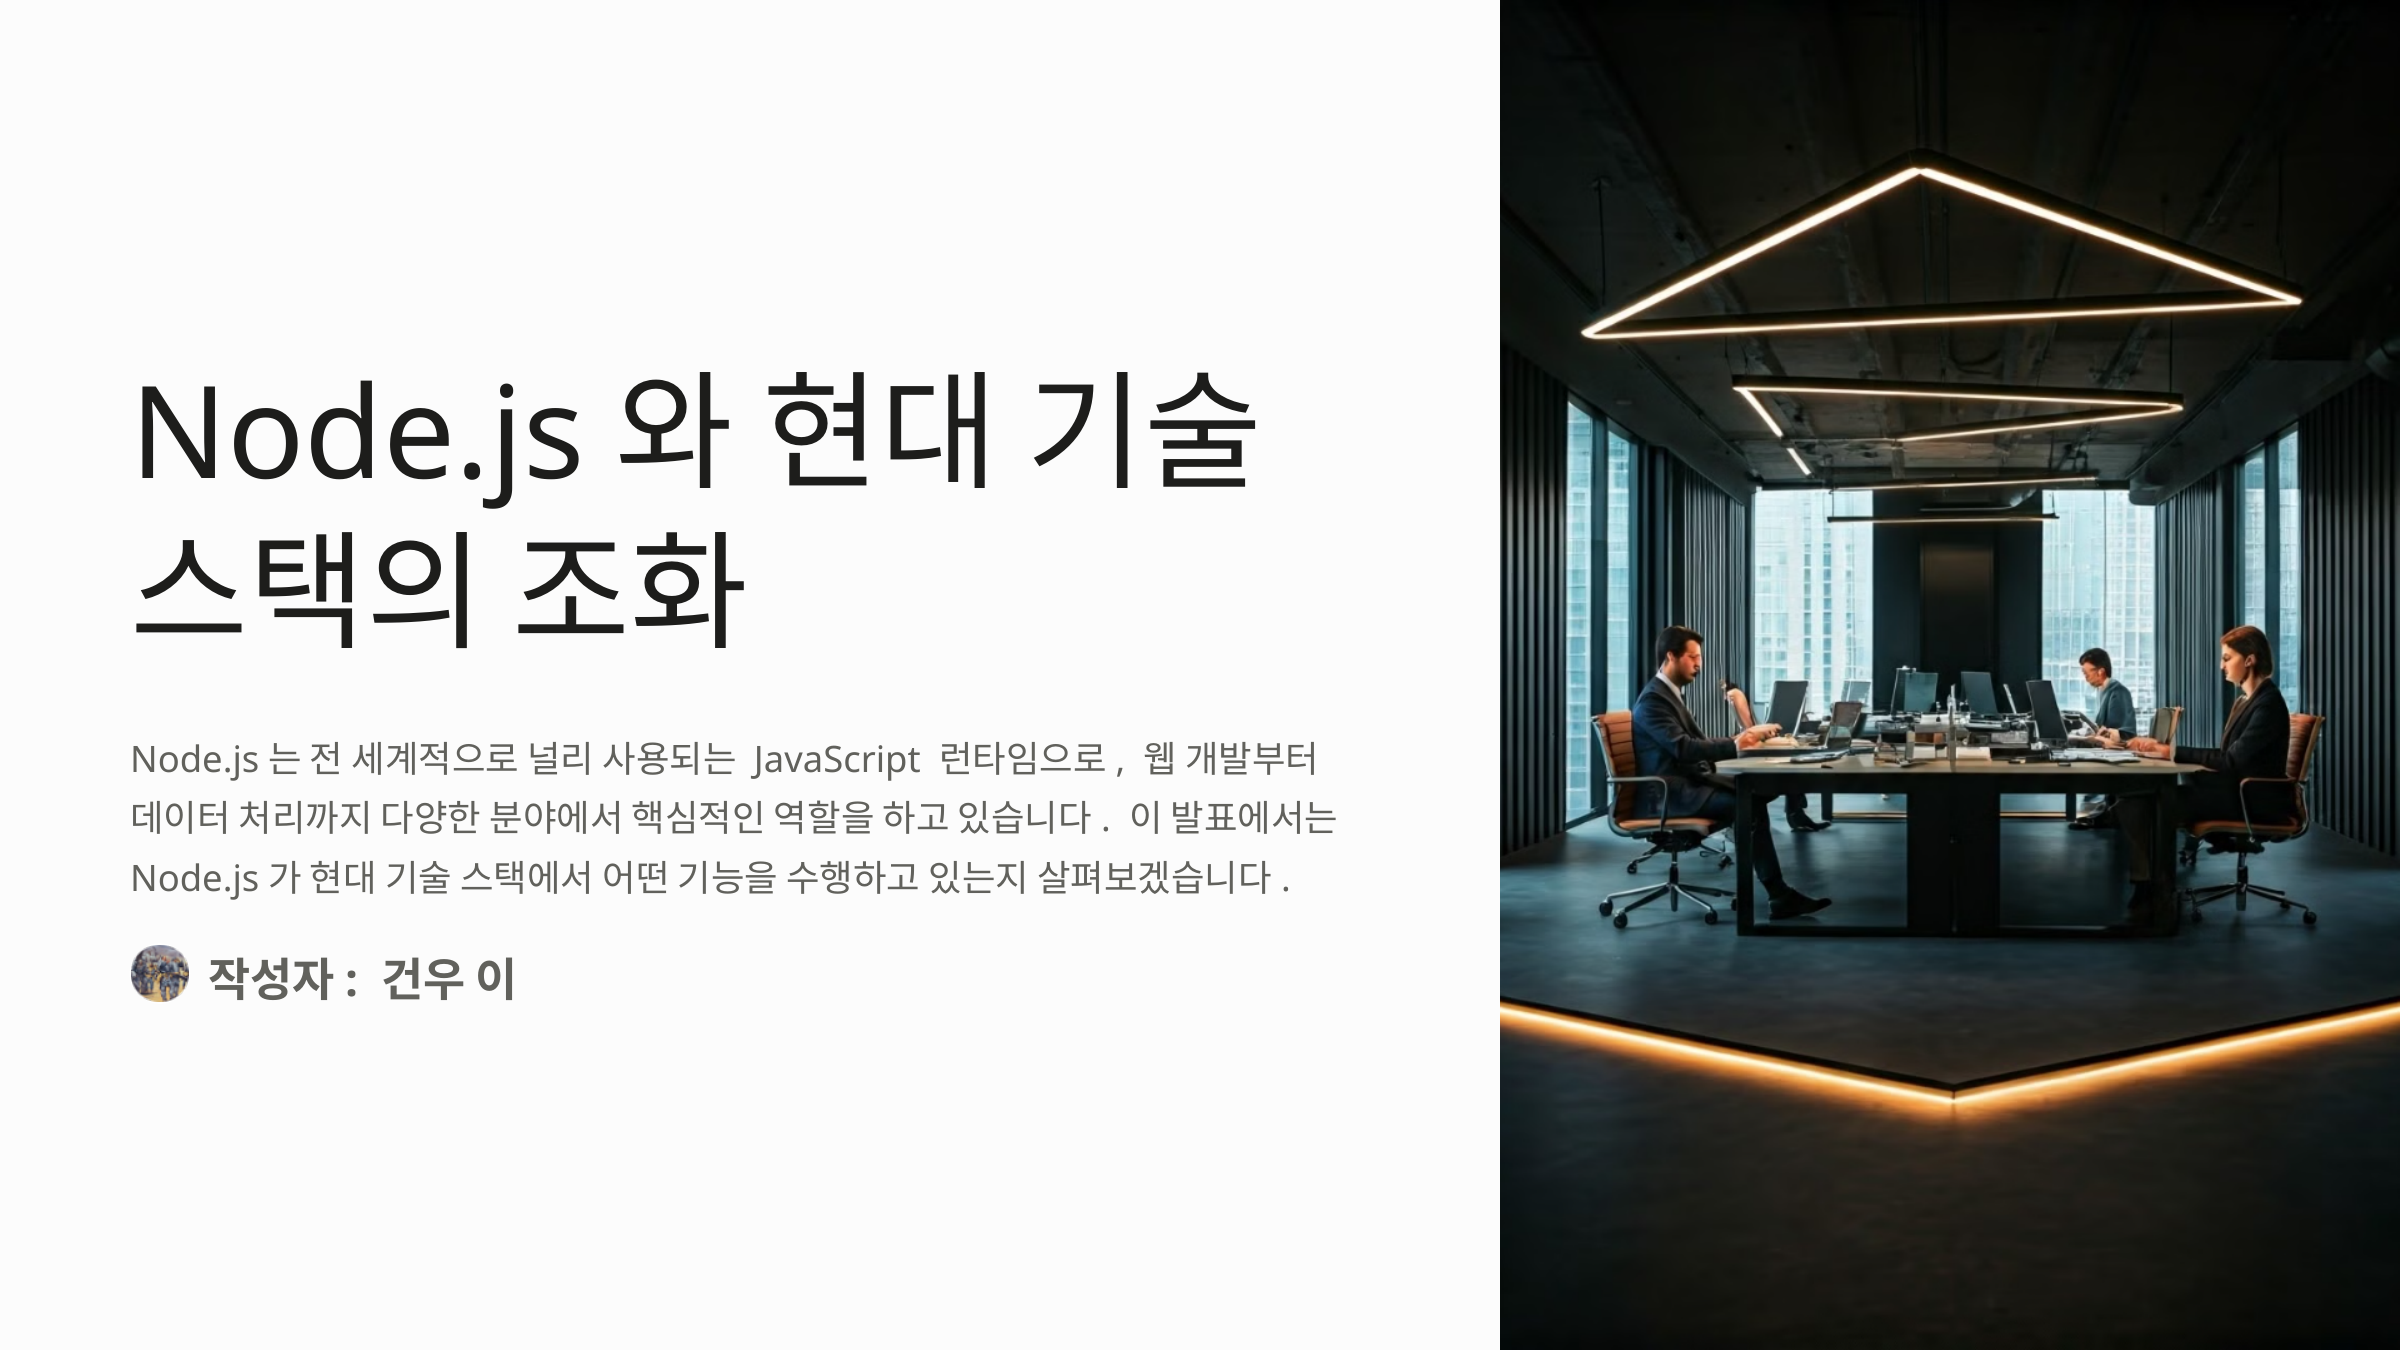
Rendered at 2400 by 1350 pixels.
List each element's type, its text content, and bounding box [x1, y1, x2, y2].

text_box Node.js는 전 세계적으로 널리 사용되는 JavaScript 런타임으로, 웹 개발부터 데이터 처리까지 다양한 분야에서 핵심적인 역할을 하고 있습니다. 이 발표에서는 Node.js가 현대 기술 스택에서 어떤 기능을 수행하고 있는지 살펴보겠습니다. [130, 720, 1370, 900]
picture [131, 944, 189, 1003]
text_box 작성자: 건우 이 [208, 940, 503, 1007]
picture [1499, 0, 2400, 1350]
text_box Node.js와 현대 기술 스택의 조화 [130, 343, 1370, 665]
